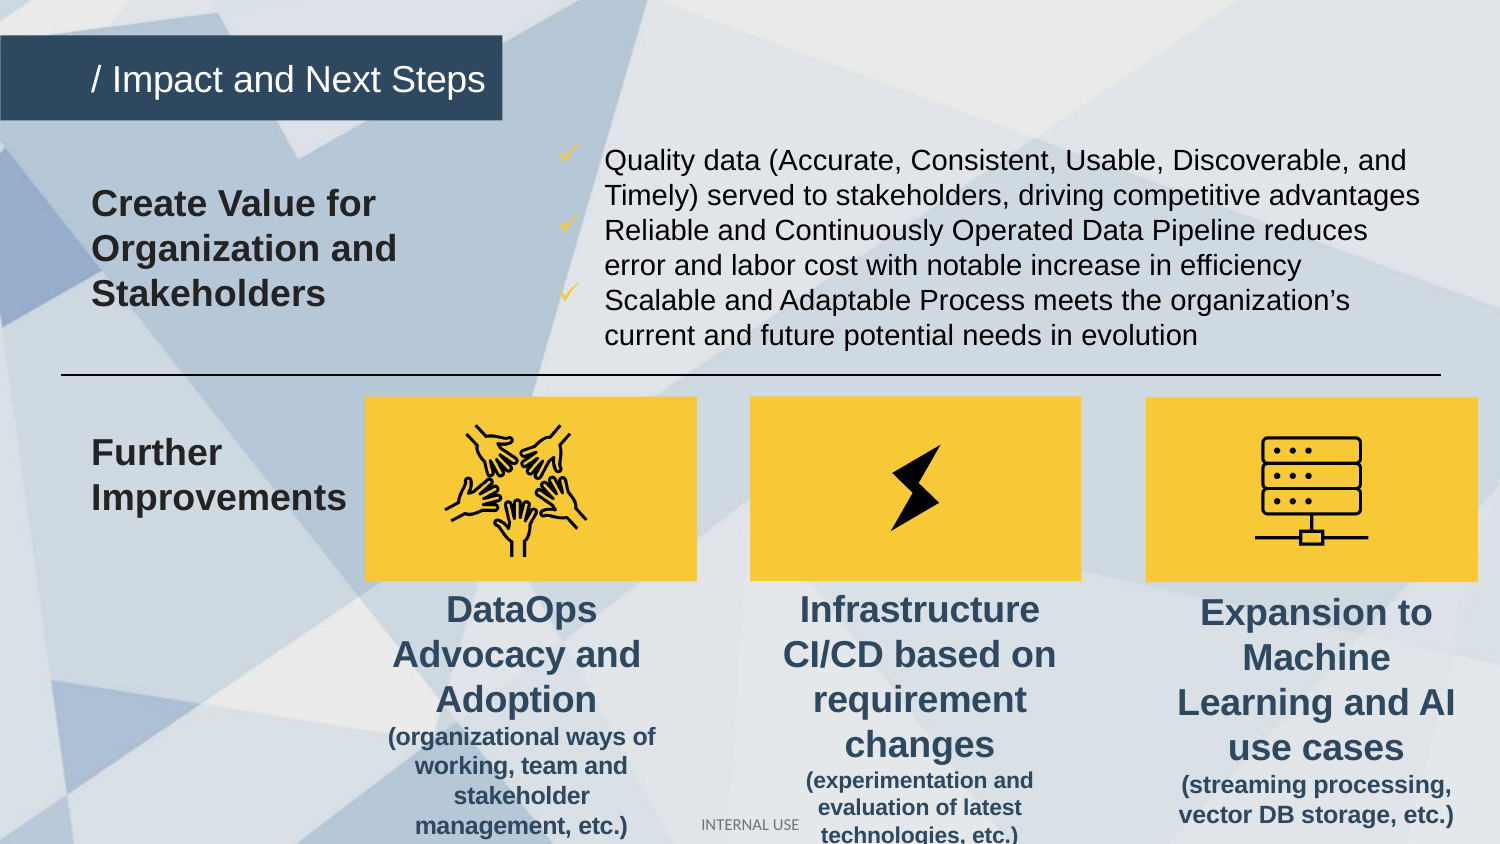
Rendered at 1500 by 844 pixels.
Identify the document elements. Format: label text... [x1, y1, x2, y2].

text_box Expansion to Machine Learning and AI use cases (streaming processing, vector DB storage, etc.) [1157, 580, 1476, 836]
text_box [895, 436, 936, 540]
text_box DataOps Advocacy and Adoption (organizational ways of working, team and stakeholder management, etc.) [362, 577, 681, 844]
text_box [1144, 395, 1480, 584]
text_box Quality data (Accurate, Consistent, Usable, Discoverable, and Timely) served to stakeholders, driving competitive advantages Reliable and Continuously Operated Data Pipeline reduces error and labor cost with notable increase in efficiency Scalable and Adaptable Process meets the organization’s current and future potential needs in evolution [542, 134, 1441, 359]
text_box [0, 33, 504, 123]
text_box Create Value for Organization and Stakeholders [76, 171, 417, 322]
text_box [363, 395, 699, 584]
text_box Further Improvements [76, 420, 363, 526]
picture [0, 0, 1500, 844]
text_box [748, 394, 1083, 583]
text_box / Impact and Next Steps [76, 47, 516, 108]
picture [440, 415, 591, 566]
text_box Infrastructure CI/CD based on requirement changes (experimentation and evaluation of latest technologies, etc.) [761, 583, 1079, 844]
